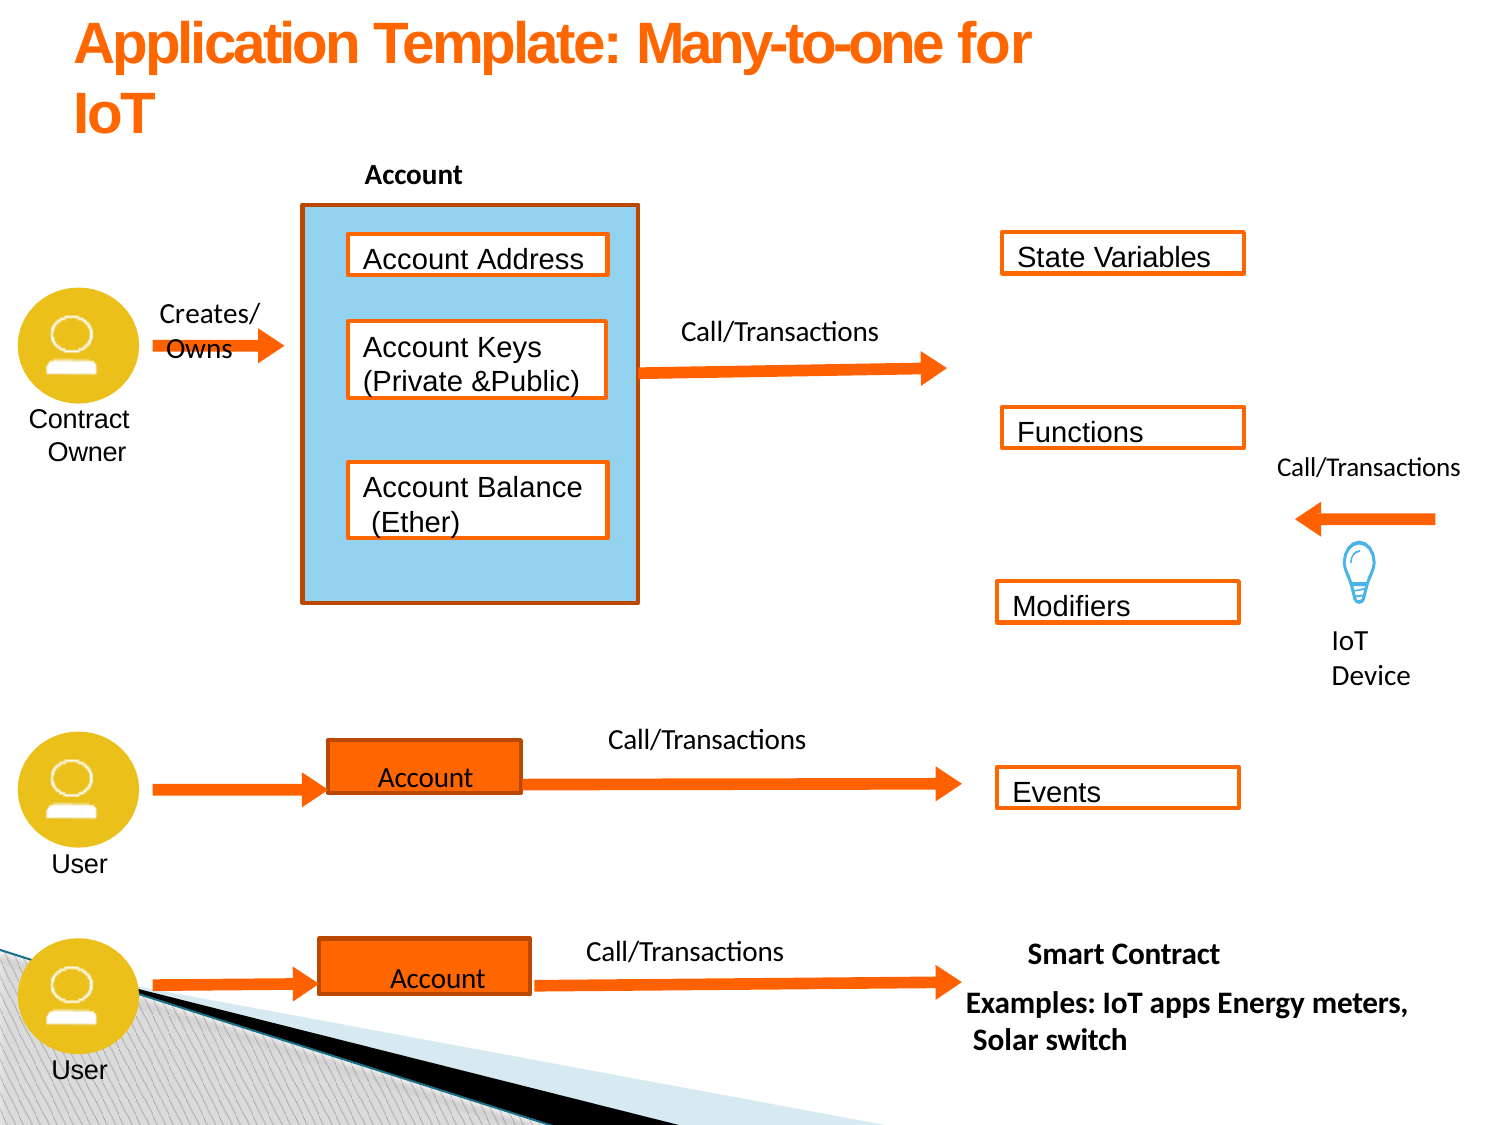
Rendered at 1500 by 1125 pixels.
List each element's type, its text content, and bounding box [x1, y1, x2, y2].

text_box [17, 938, 140, 1055]
text_box State Variables [1002, 232, 1244, 274]
text_box Contract Owner [26, 415, 133, 467]
text_box Creates/ Owns [157, 292, 263, 365]
text_box IoT Device [1382, 619, 1453, 692]
text_box Smart Contract Examples: IoT apps Energy meters, Solar switch [963, 919, 1415, 1057]
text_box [152, 540, 1377, 1002]
text_box Call/Transactions [678, 310, 905, 348]
text_box Call/Transactions [1274, 447, 1489, 482]
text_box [300, 201, 641, 540]
text_box [152, 339, 157, 352]
text_box [1294, 501, 1436, 537]
title Application Template: Many-to-one for IoT [71, 0, 1142, 170]
text_box [645, 351, 947, 387]
text_box [263, 331, 285, 361]
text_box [17, 731, 140, 848]
text_box User [49, 1066, 111, 1086]
text_box User [49, 860, 111, 879]
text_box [17, 287, 140, 404]
text_box Account [362, 170, 508, 191]
text_box Functions [1002, 406, 1244, 449]
